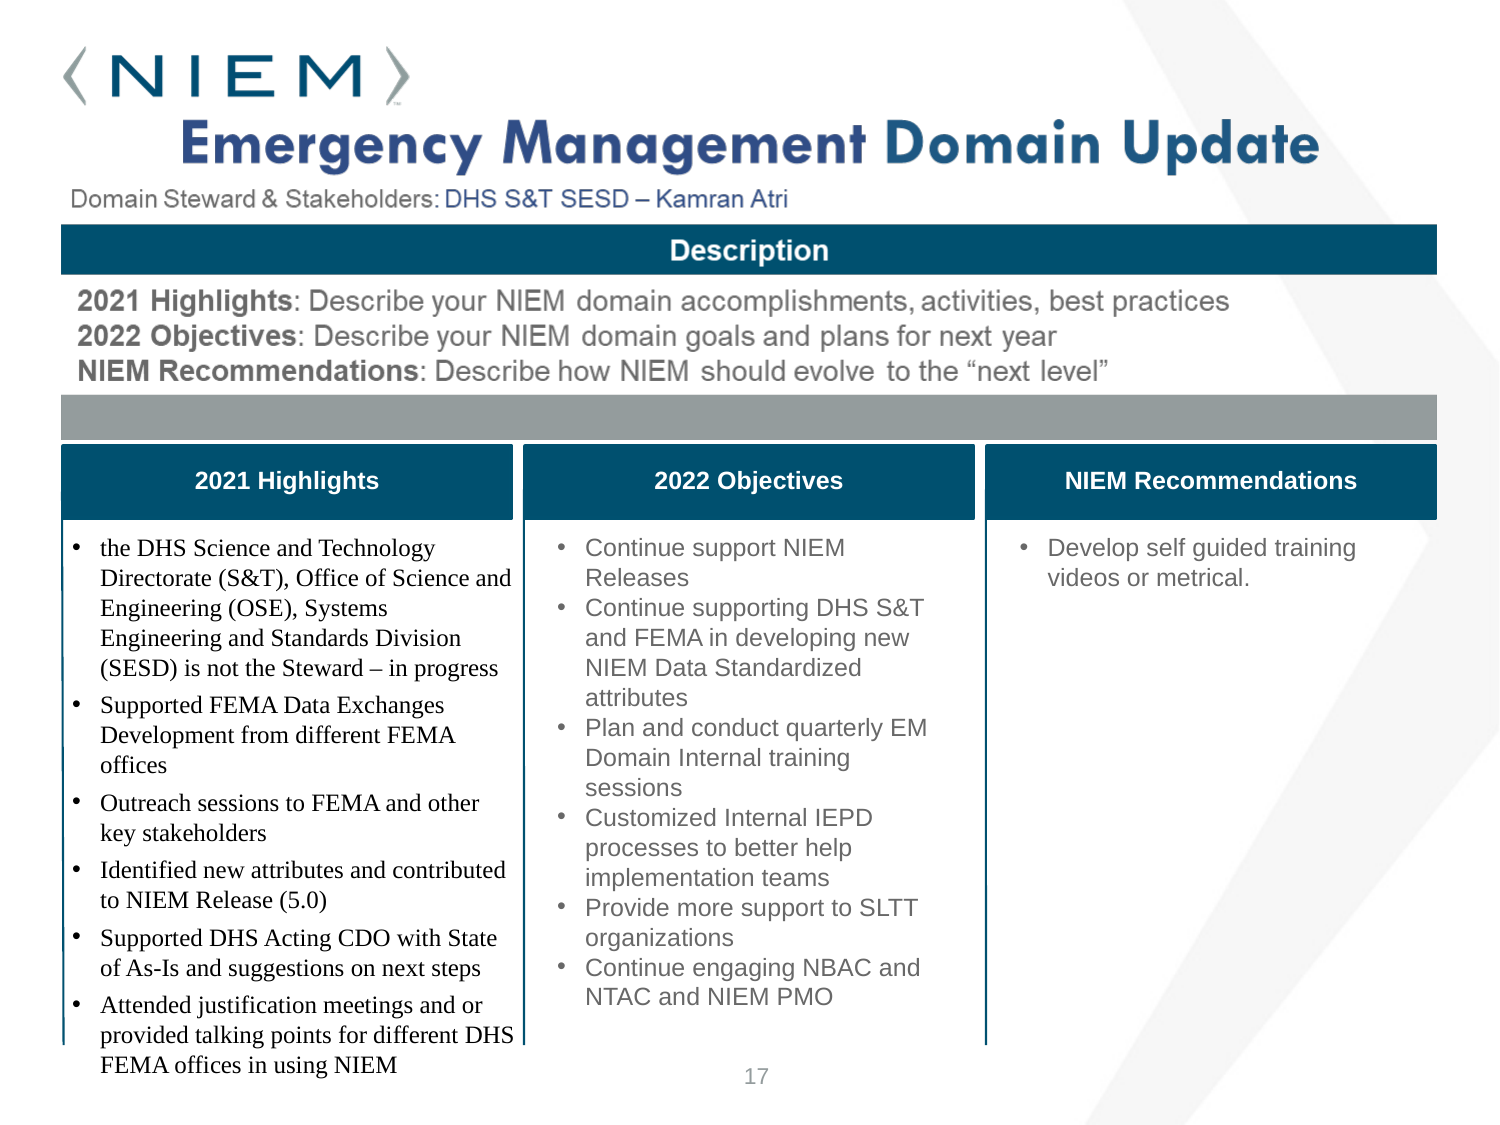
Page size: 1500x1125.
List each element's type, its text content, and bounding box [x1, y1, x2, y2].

text_box NIEM Recommendations [987, 448, 1436, 519]
picture [0, 0, 1500, 1125]
text_box 2022 Objectives [525, 448, 974, 519]
text_box 2021 Highlights [63, 448, 512, 519]
text_box Develop self guided training videos or metrical. [1012, 524, 1413, 1025]
slide_number 17 [581, 1045, 932, 1106]
text_box Continue support NIEM Releases Continue supporting DHS S&T and FEMA in developing new NIEM Data Standardized attributes Plan and conduct quarterly EM Domain Internal training sessions Customized Internal IEPD processes to better help implementation teams Provide more support to SLTT organizations Continue engaging NBAC and NTAC and NIEM PMO [549, 524, 950, 1025]
text_box the DHS Science and Technology Directorate (S&T), Office of Science and Engineering (OSE), Systems Engineering and Standards Division (SESD) is not the Steward – in progress Supported FEMA Data Exchanges Development from different FEMA offices Outreach sessions to FEMA and other key stakeholders Identified new attributes and contributed to NIEM Release (5.0) Supported DHS Acting CDO with State of As-Is and suggestions on next steps Attended justification meetings and or provided talking points for different DHS FEMA offices in using NIEM [65, 524, 523, 1025]
